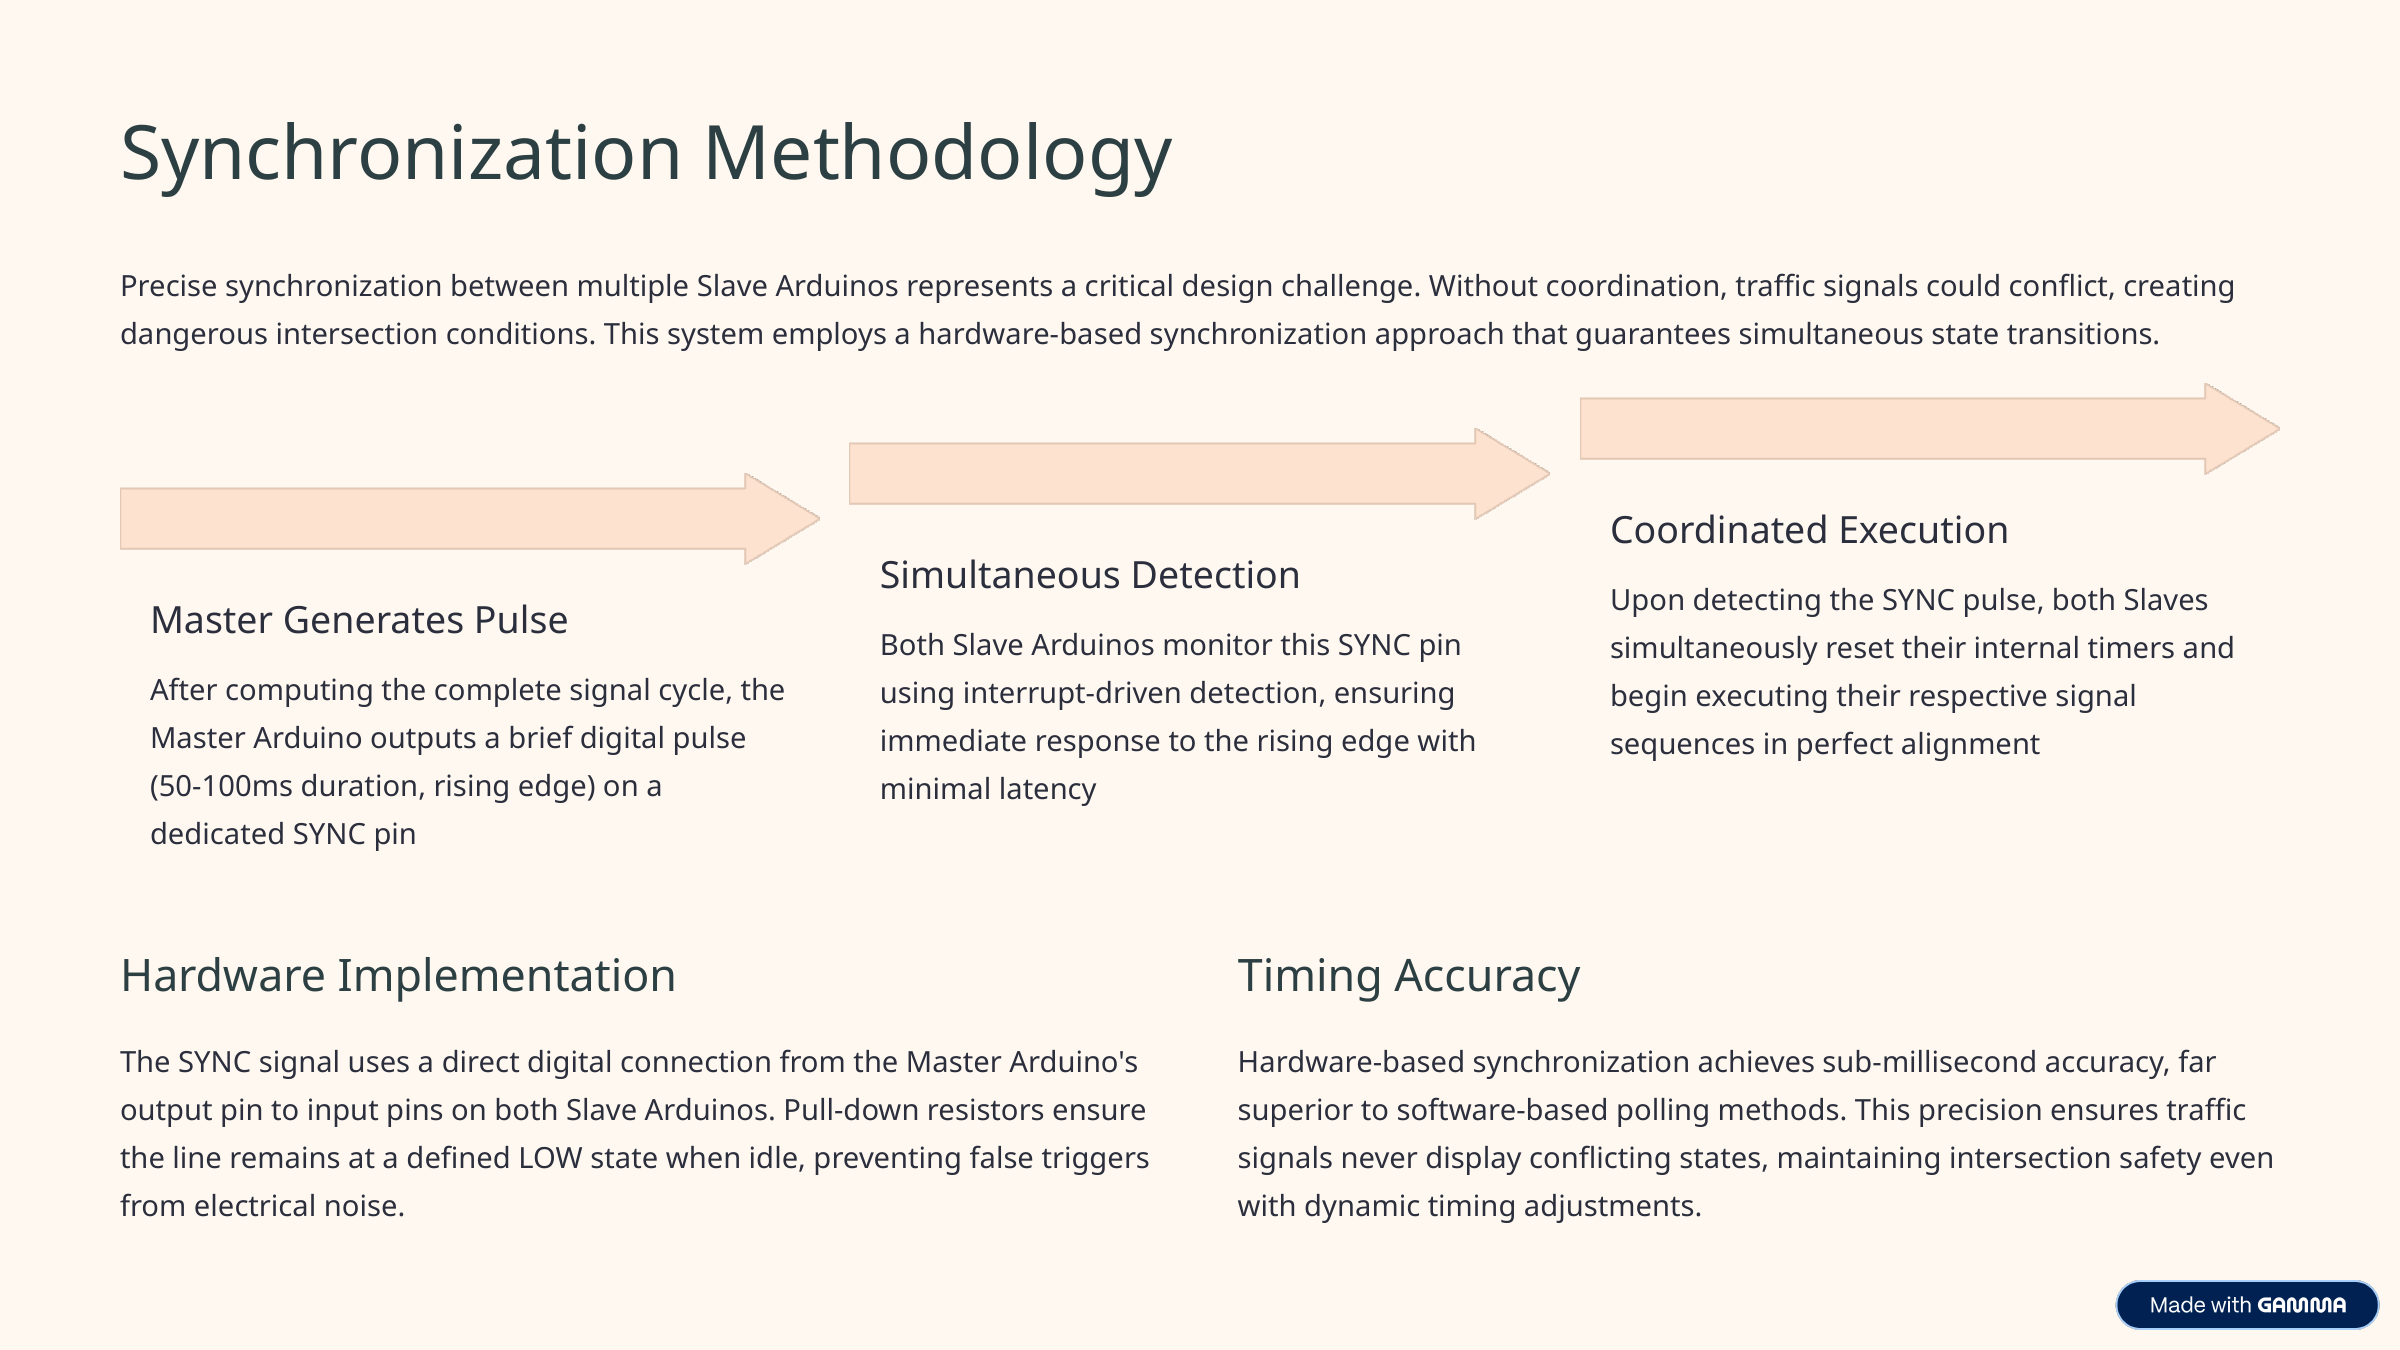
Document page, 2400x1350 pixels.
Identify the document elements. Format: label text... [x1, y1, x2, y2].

picture [1579, 383, 2280, 572]
text_box Upon detecting the SYNC pulse, both Slaves simultaneously reset their internal timers and begin executing their respective signal sequences in perfect alignment [1610, 572, 2250, 761]
text_box Both Slave Arduinos monitor this SYNC pin using interrupt-driven detection, ensuring immediate response to the rising edge with minimal latency [879, 617, 1520, 806]
text_box After computing the complete signal cycle, the Master Arduino outputs a brief digital pulse (50-100ms duration, rising edge) on a dedicated SYNC pin [150, 662, 790, 851]
picture [849, 428, 1550, 617]
text_box Hardware Implementation [119, 944, 685, 1001]
picture [119, 473, 820, 662]
text_box The SYNC signal uses a direct digital connection from the Master Arduino's output pin to input pins on both Slave Arduinos. Pull-down resistors ensure the line remains at a defined LOW state when idle, preventing false triggers from electrical noise. [119, 1030, 1164, 1223]
picture [2106, 1271, 2389, 1339]
text_box Hardware-based synchronization achieves sub-millisecond accuracy, far superior to software-based polling methods. This precision ensures traffic signals never display conflicting states, maintaining intersection safety even with dynamic timing adjustments. [1237, 1030, 2282, 1223]
text_box Precise synchronization between multiple Slave Arduinos represents a critical design challenge. Without coordination, traffic signals could conflict, creating dangerous intersection conditions. This system employs a hardware-based synchronization approach that guarantees simultaneous state transitions. [119, 254, 2280, 351]
text_box Timing Accuracy [1237, 944, 1688, 1001]
text_box Synchronization Methodology [119, 100, 1175, 195]
